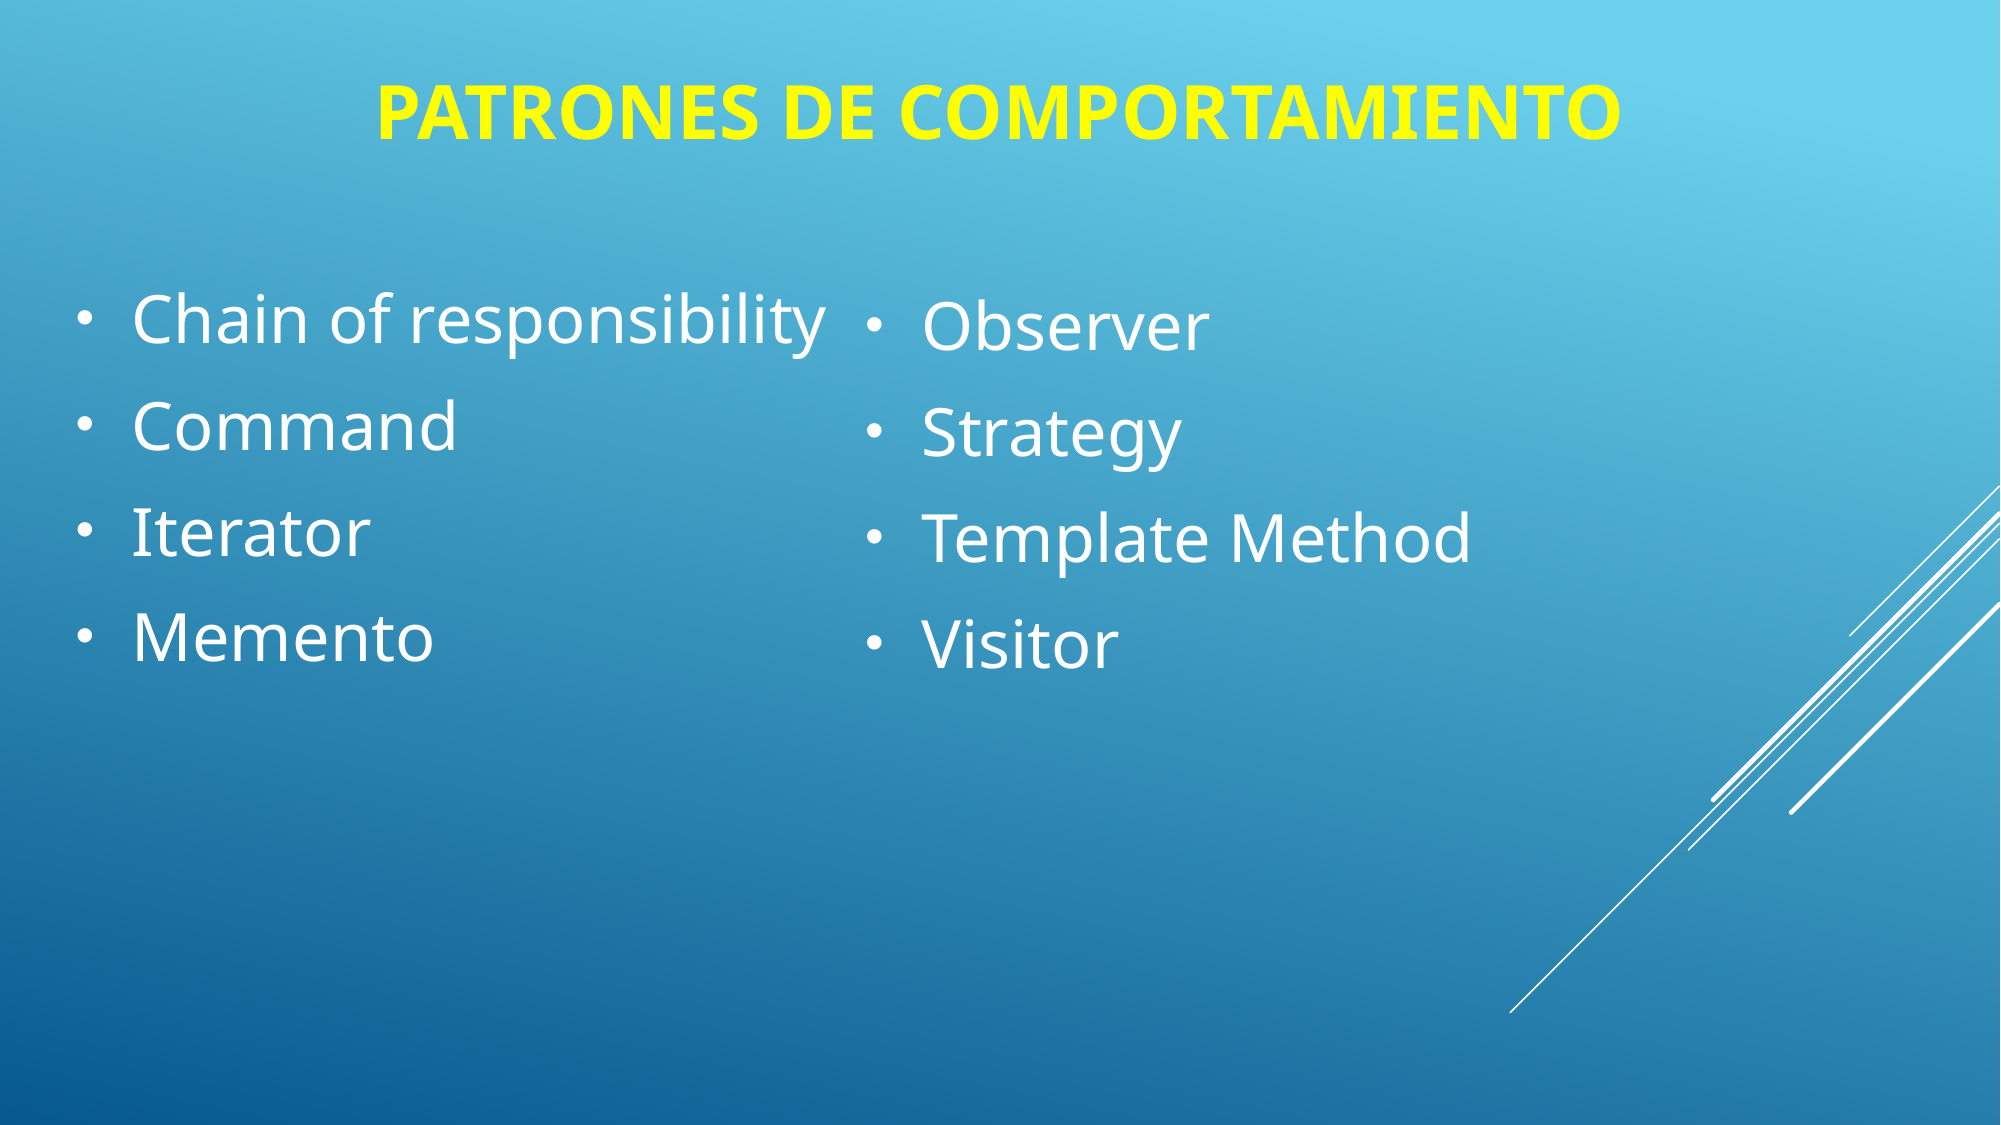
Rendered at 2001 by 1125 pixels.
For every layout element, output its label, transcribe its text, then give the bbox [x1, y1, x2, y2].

text_box Chain of responsibility Command Iterator Memento [60, 162, 888, 978]
text_box Patrones DE COMPORTAMIENTO [0, 0, 2000, 162]
text_box Observer Strategy Template Method Visitor [850, 162, 1557, 804]
